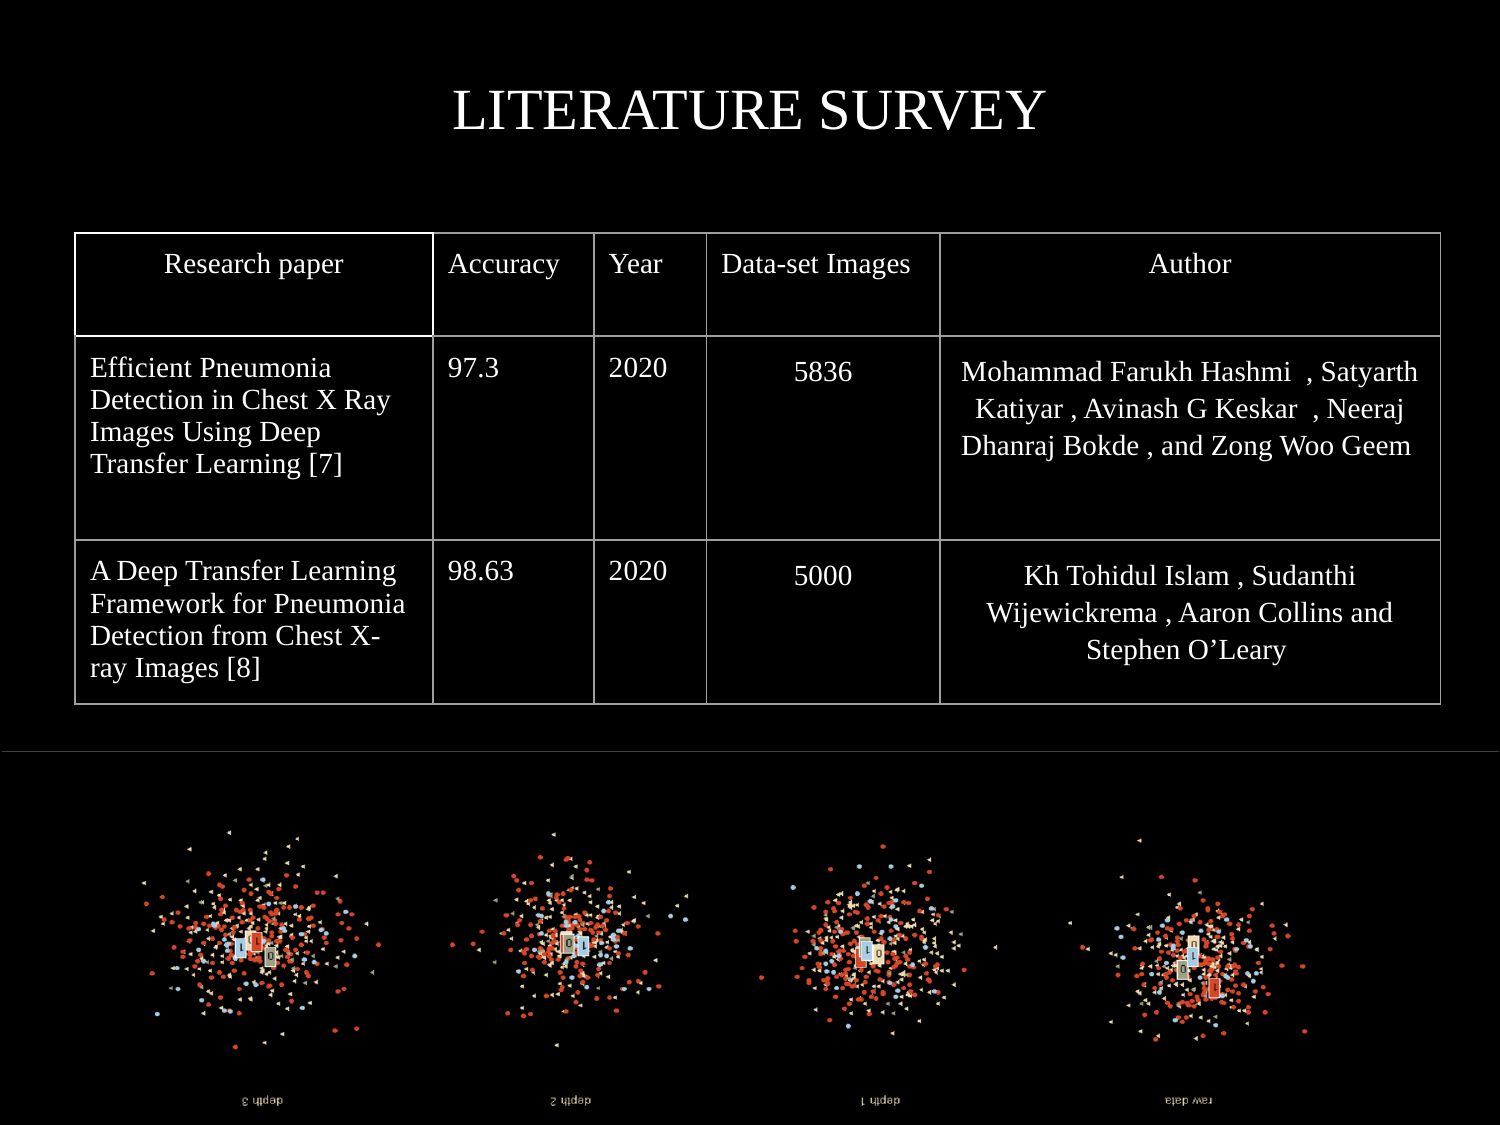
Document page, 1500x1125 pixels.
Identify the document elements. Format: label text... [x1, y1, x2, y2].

table_header Year [595, 234, 706, 335]
table_cell 5000 [707, 541, 939, 703]
table_header Data-set Images [707, 234, 939, 335]
picture [1, 751, 1499, 1115]
table_header Accuracy [434, 234, 593, 335]
table_cell Efficient Pneumonia Detection in Chest X Ray Images Using Deep Transfer Learning [7] [76, 337, 432, 539]
table_cell A Deep Transfer Learning Framework for Pneumonia Detection from Chest X-ray Images [8] [76, 541, 432, 703]
table_cell 2020 [595, 541, 706, 703]
table_cell 97.3 [434, 337, 593, 539]
table_cell 98.63 [434, 541, 593, 703]
table_cell 2020 [595, 337, 706, 539]
table_cell Mohammad Farukh Hashmi , Satyarth Katiyar , Avinash G Keskar , Neeraj Dhanraj Bokde , and Zong Woo Geem [941, 337, 1440, 539]
table_header Research paper [76, 234, 432, 335]
title LITERATURE SURVEY [75, 63, 1425, 150]
table_cell Kh Tohidul Islam , Sudanthi Wijewickrema , Aaron Collins and Stephen O’Leary [941, 541, 1440, 703]
table_header Author [941, 234, 1440, 335]
table_cell 5836 [707, 337, 939, 539]
